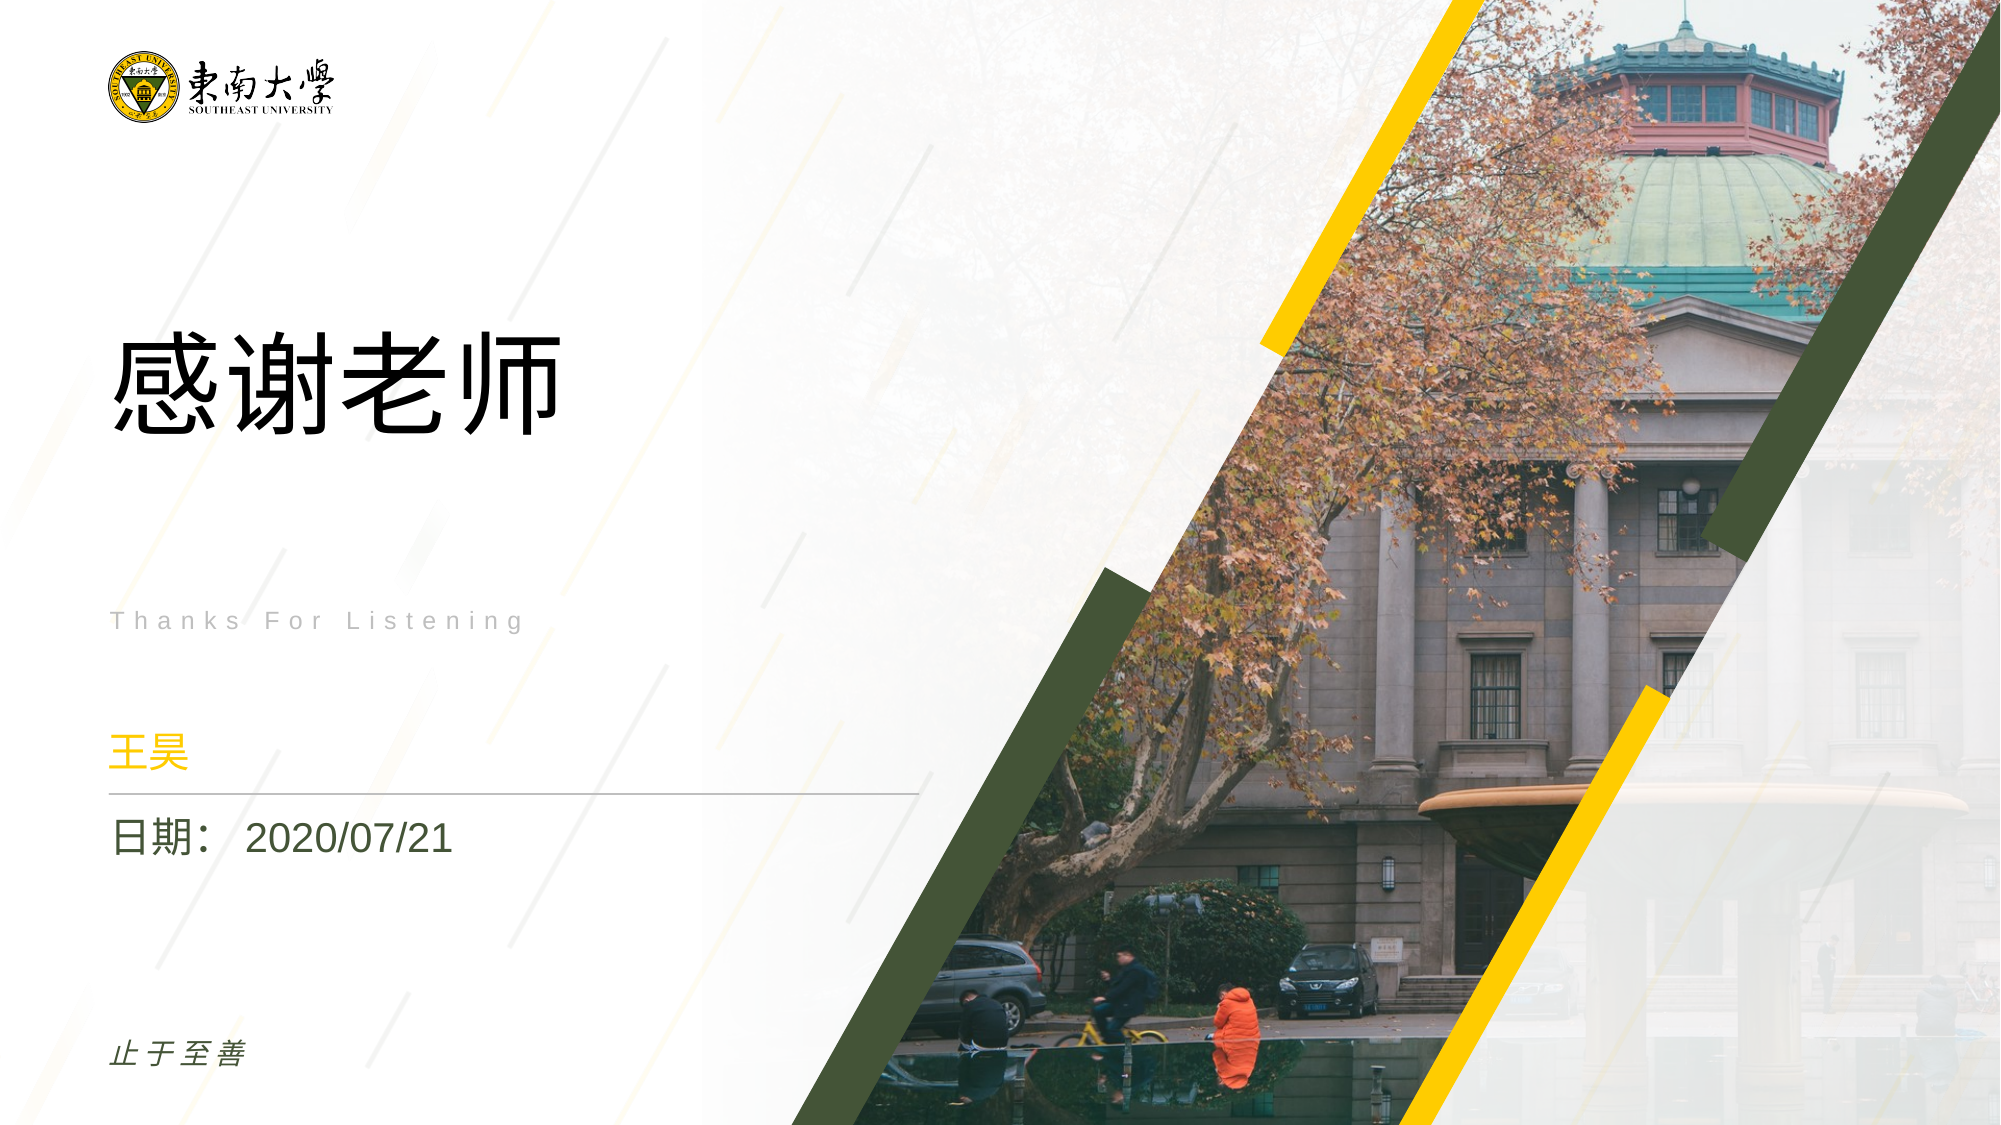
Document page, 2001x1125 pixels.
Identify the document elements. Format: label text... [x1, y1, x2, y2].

slide_number 止于至善 [108, 1022, 657, 1083]
picture [108, 51, 334, 123]
list 感谢老师 [109, 306, 1061, 451]
text_box 日期：2020/07/21 [109, 803, 714, 869]
picture [854, 0, 2000, 1125]
picture [1988, 127, 1993, 135]
list Thanks For Listening [109, 597, 1061, 645]
text_box 王昊 [107, 718, 519, 784]
